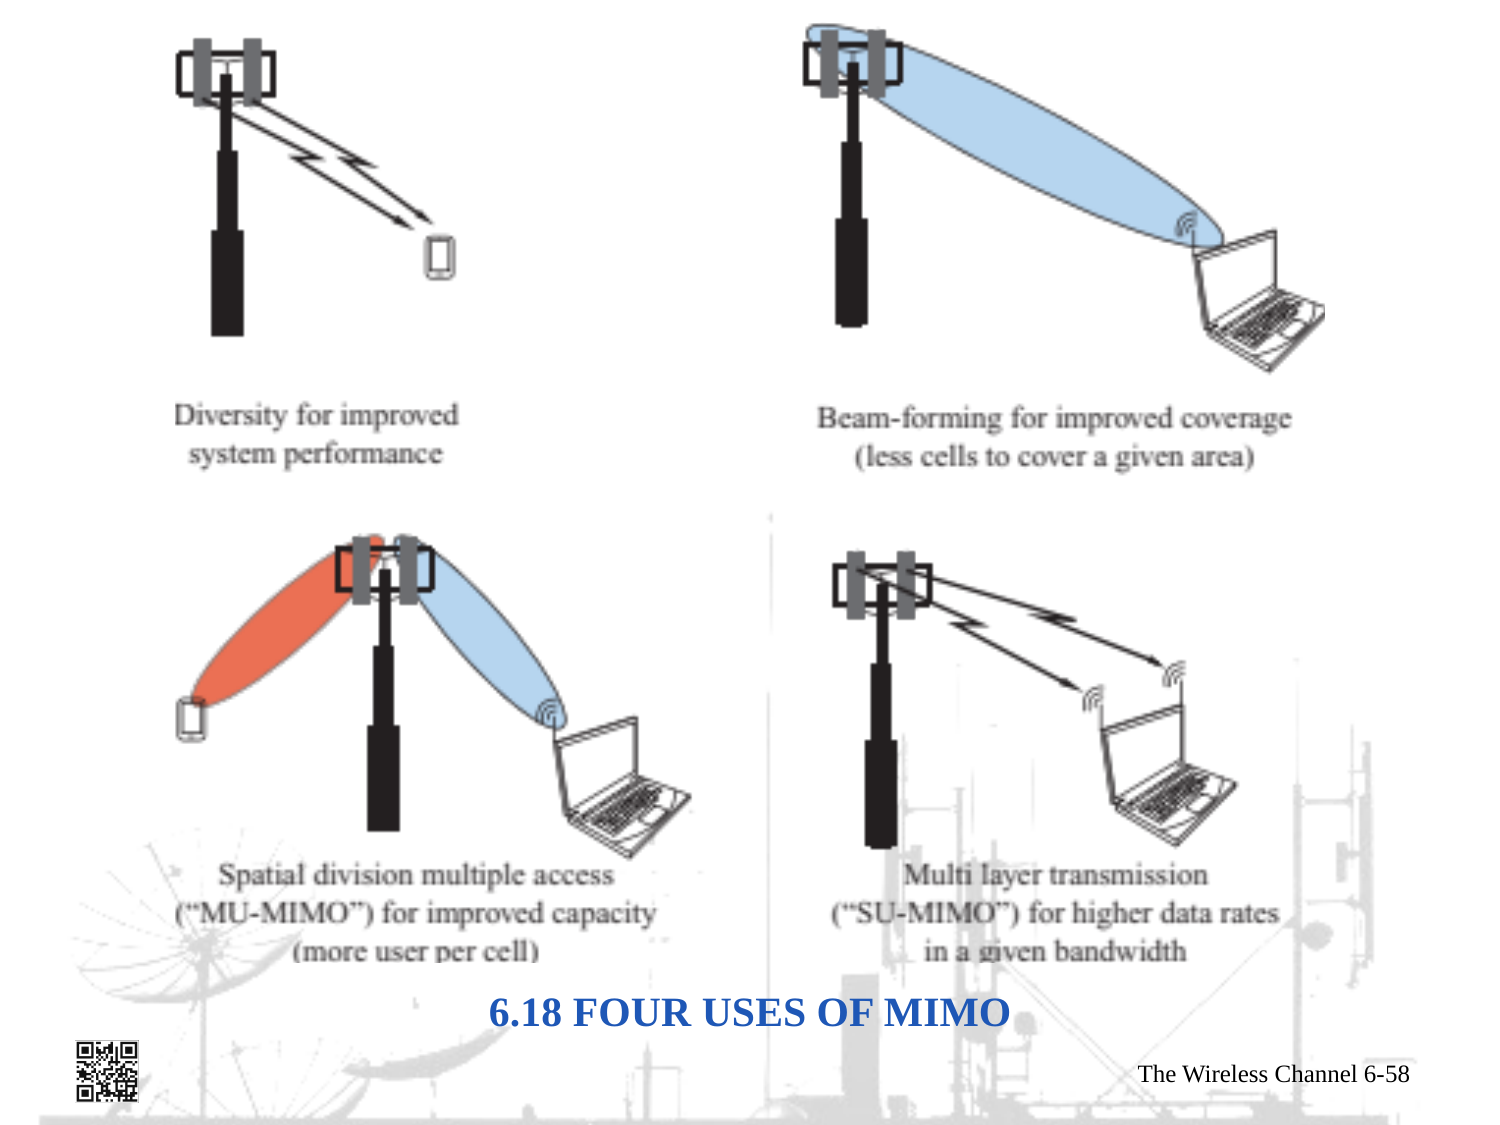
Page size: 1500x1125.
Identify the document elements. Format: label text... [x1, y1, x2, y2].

picture [75, 1039, 139, 1103]
picture [35, 22, 1465, 963]
slide_number The Wireless Channel 6-58 [893, 1042, 1425, 1103]
title 6.18 Four Uses of MIMO [75, 977, 1425, 1043]
